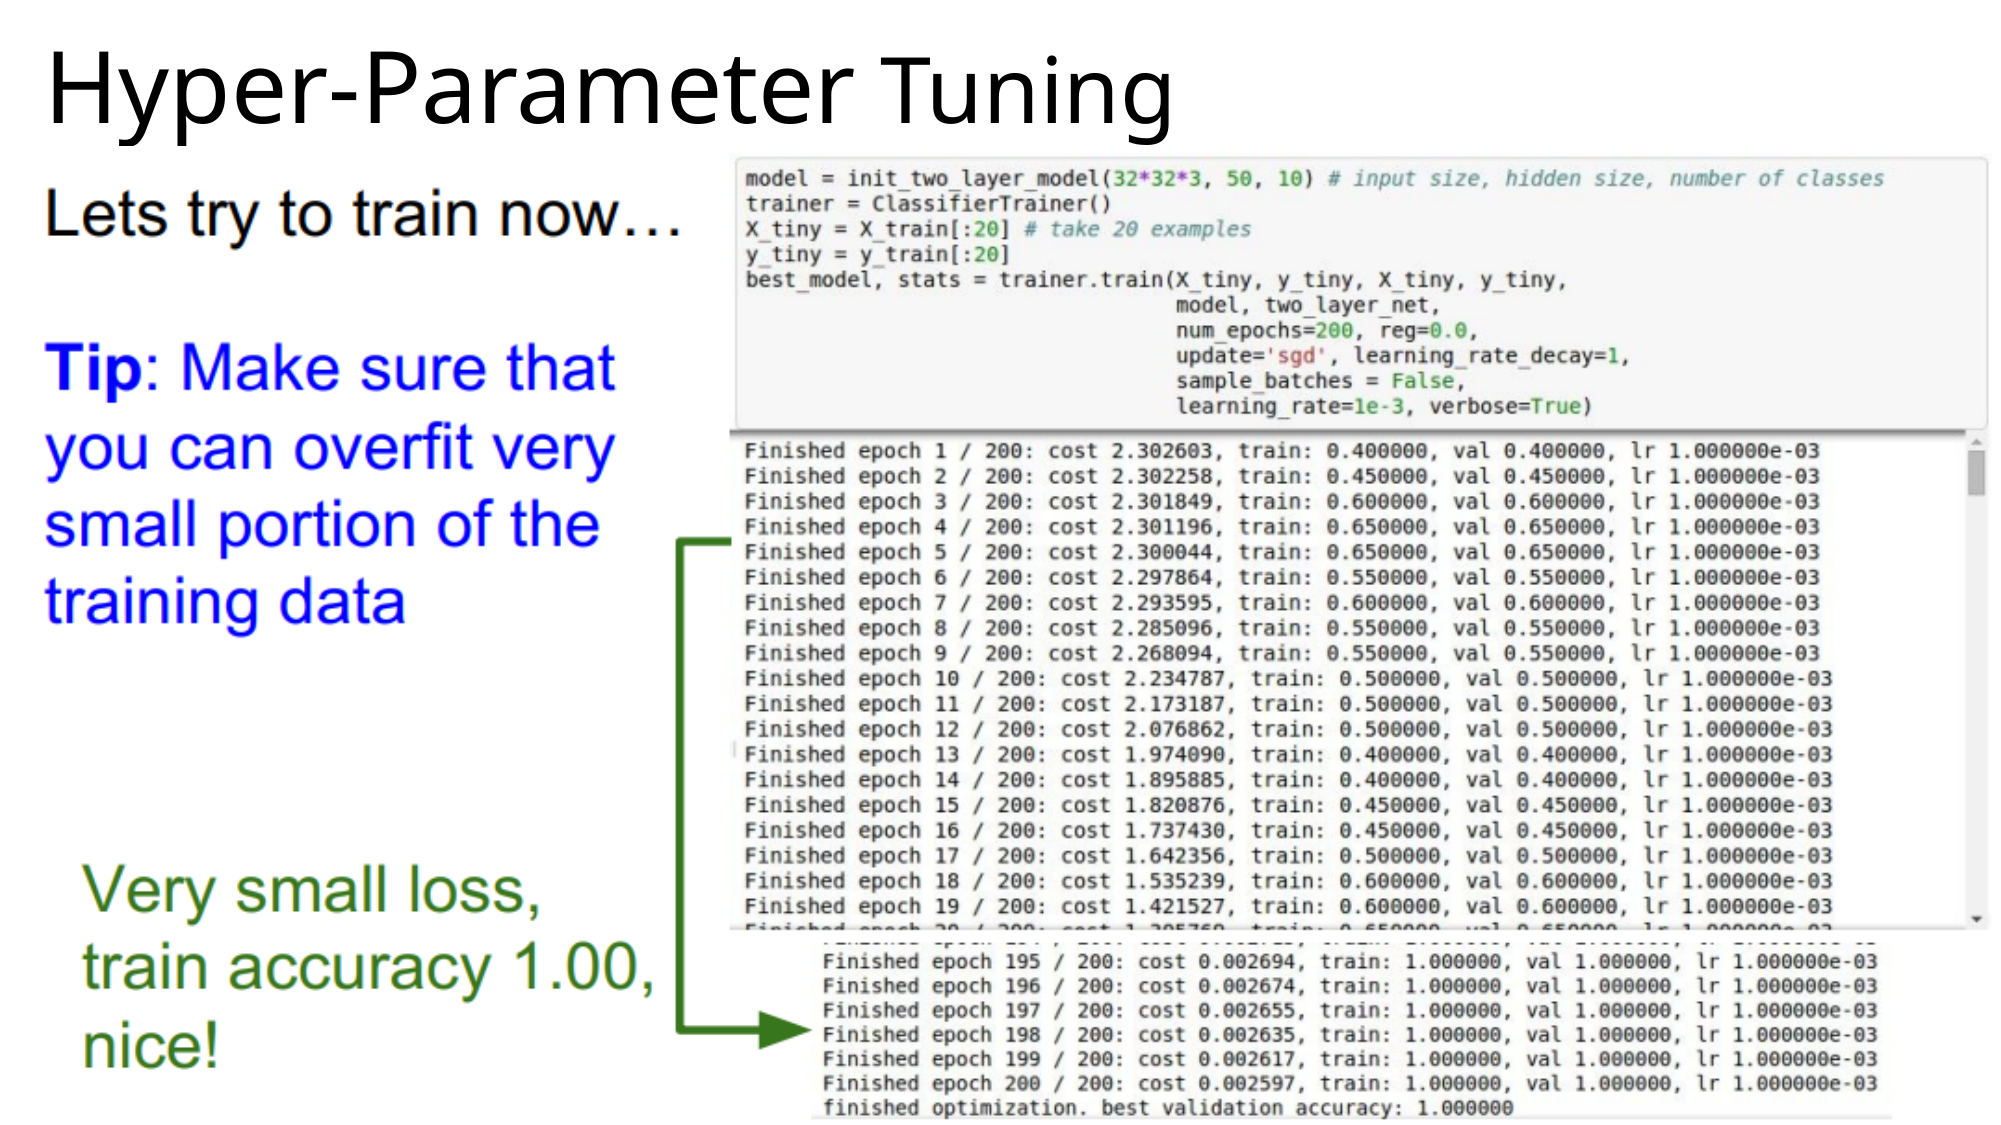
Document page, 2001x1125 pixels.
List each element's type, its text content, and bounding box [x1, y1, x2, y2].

text_box Hyper-Parameter Tuning [29, 29, 1755, 146]
picture [29, 146, 2000, 1125]
